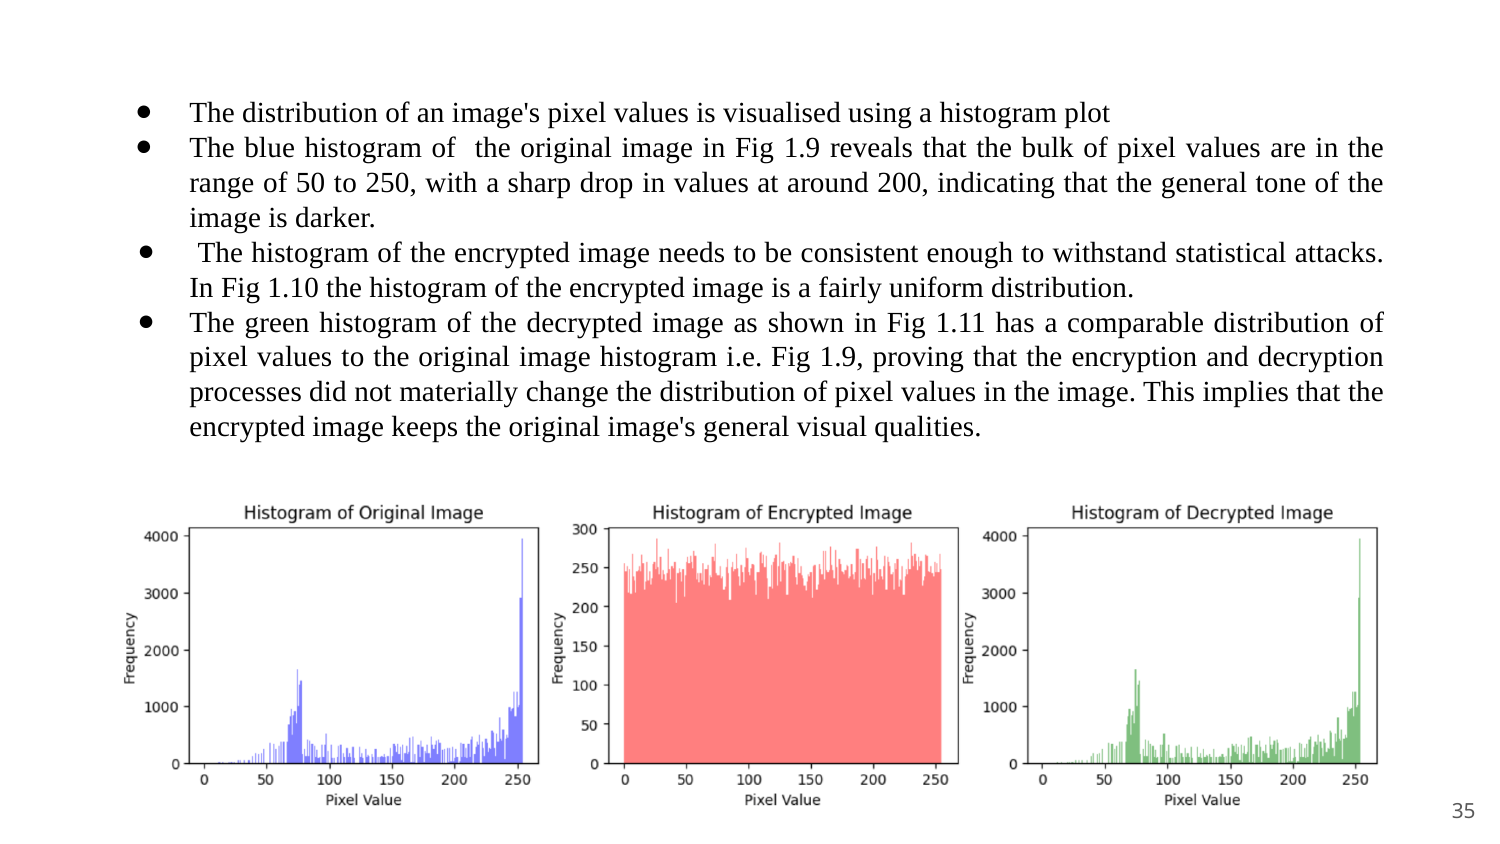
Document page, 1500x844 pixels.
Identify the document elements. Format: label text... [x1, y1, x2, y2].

picture [115, 496, 1385, 813]
slide_number ‹#› [1400, 779, 1491, 844]
text_box The distribution of an image's pixel values is visualised using a histogram plot The blue histogram of the original image in Fig 1.9 reveals that the bulk of pixel values are in the range of 50 to 250, with a sharp drop in values at around 200, indicating that the general tone of the image is darker. The histogram of the encrypted image needs to be consistent enough to withstand statistical attacks. In Fig 1.10 the histogram of the encrypted image is a fairly uniform distribution. The green histogram of the decrypted image as shown in Fig 1.11 has a comparable distribution of pixel values to the original image histogram i.e. Fig 1.9, proving that the encryption and decryption processes did not materially change the distribution of pixel values in the image. This implies that the encrypted image keeps the original image's general visual qualities. [99, 78, 1401, 458]
